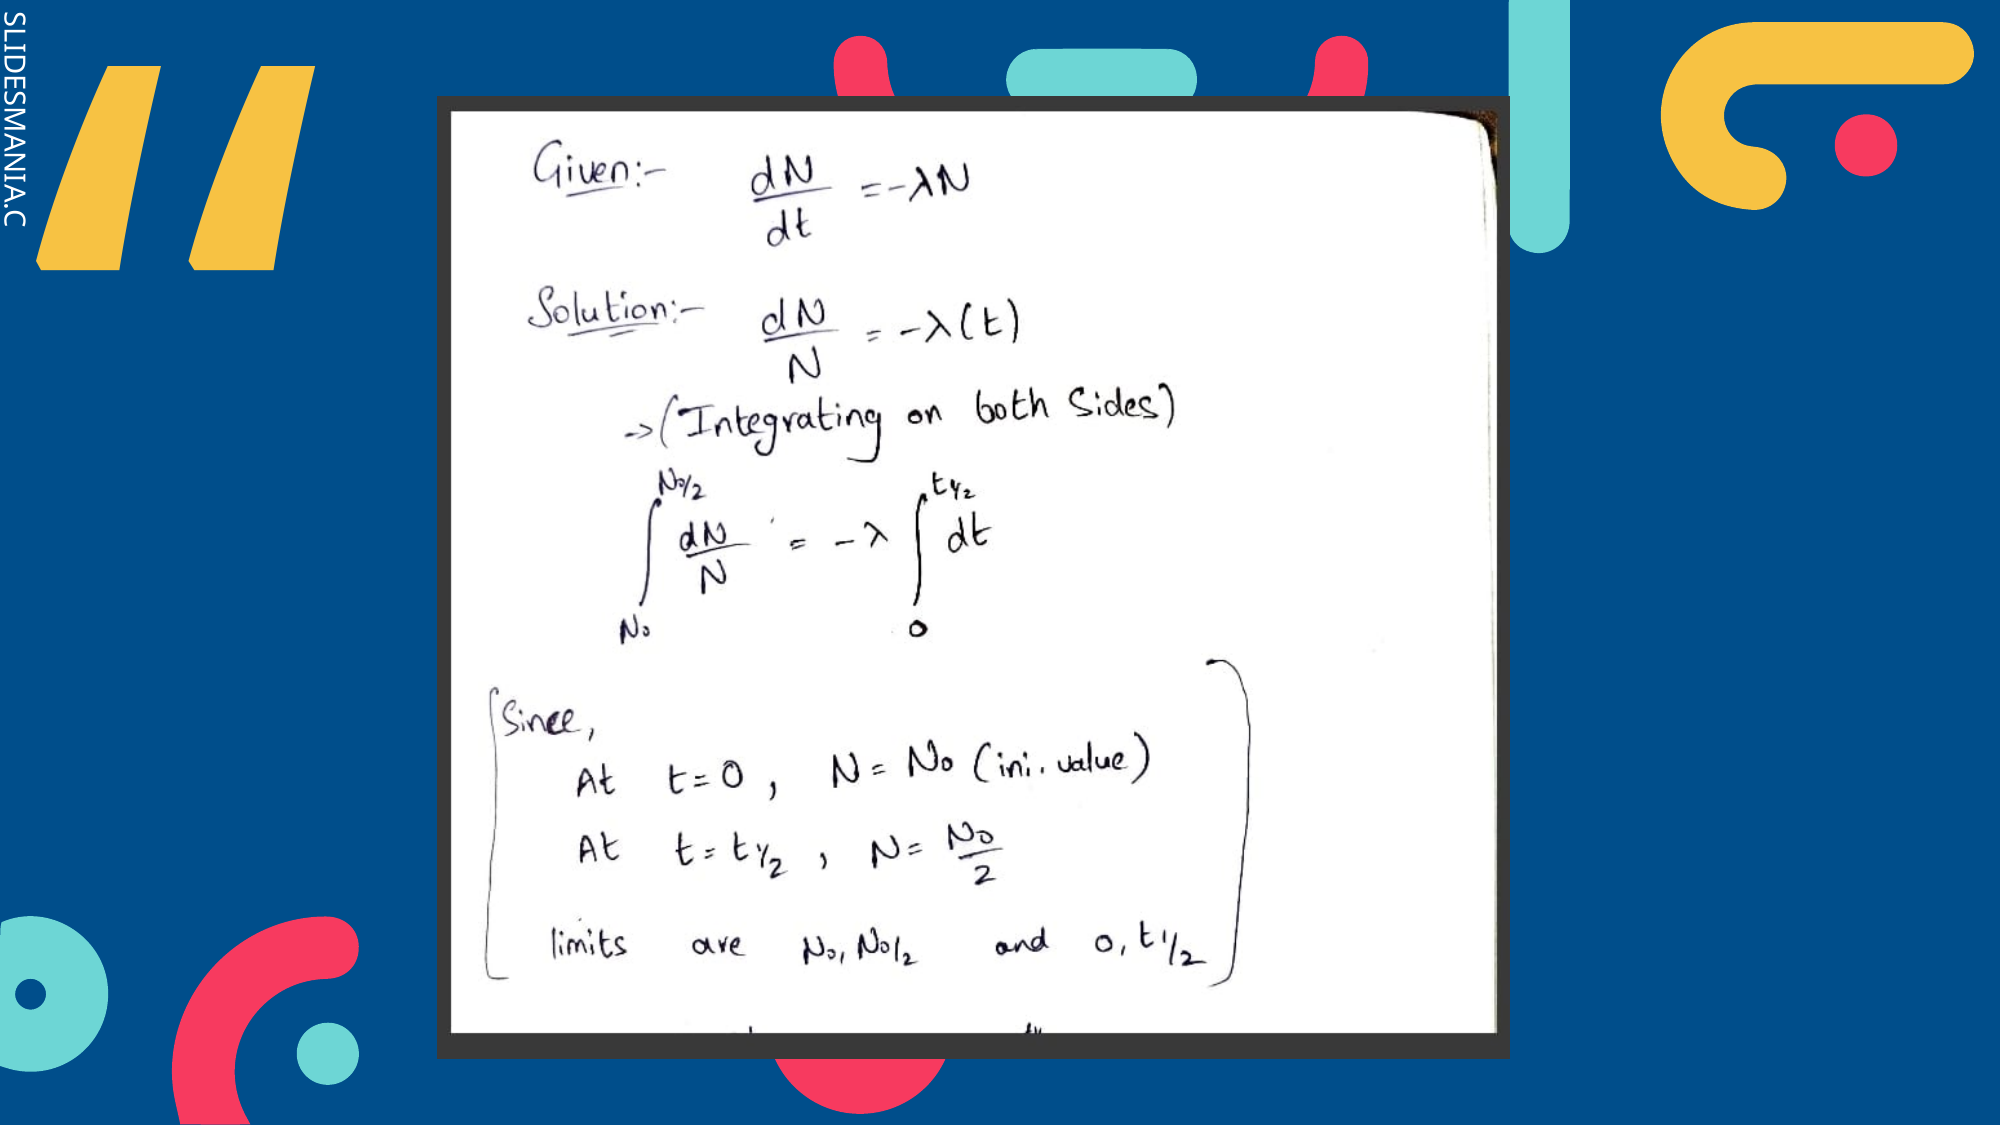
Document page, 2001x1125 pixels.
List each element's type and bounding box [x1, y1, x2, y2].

picture [436, 96, 1510, 1059]
